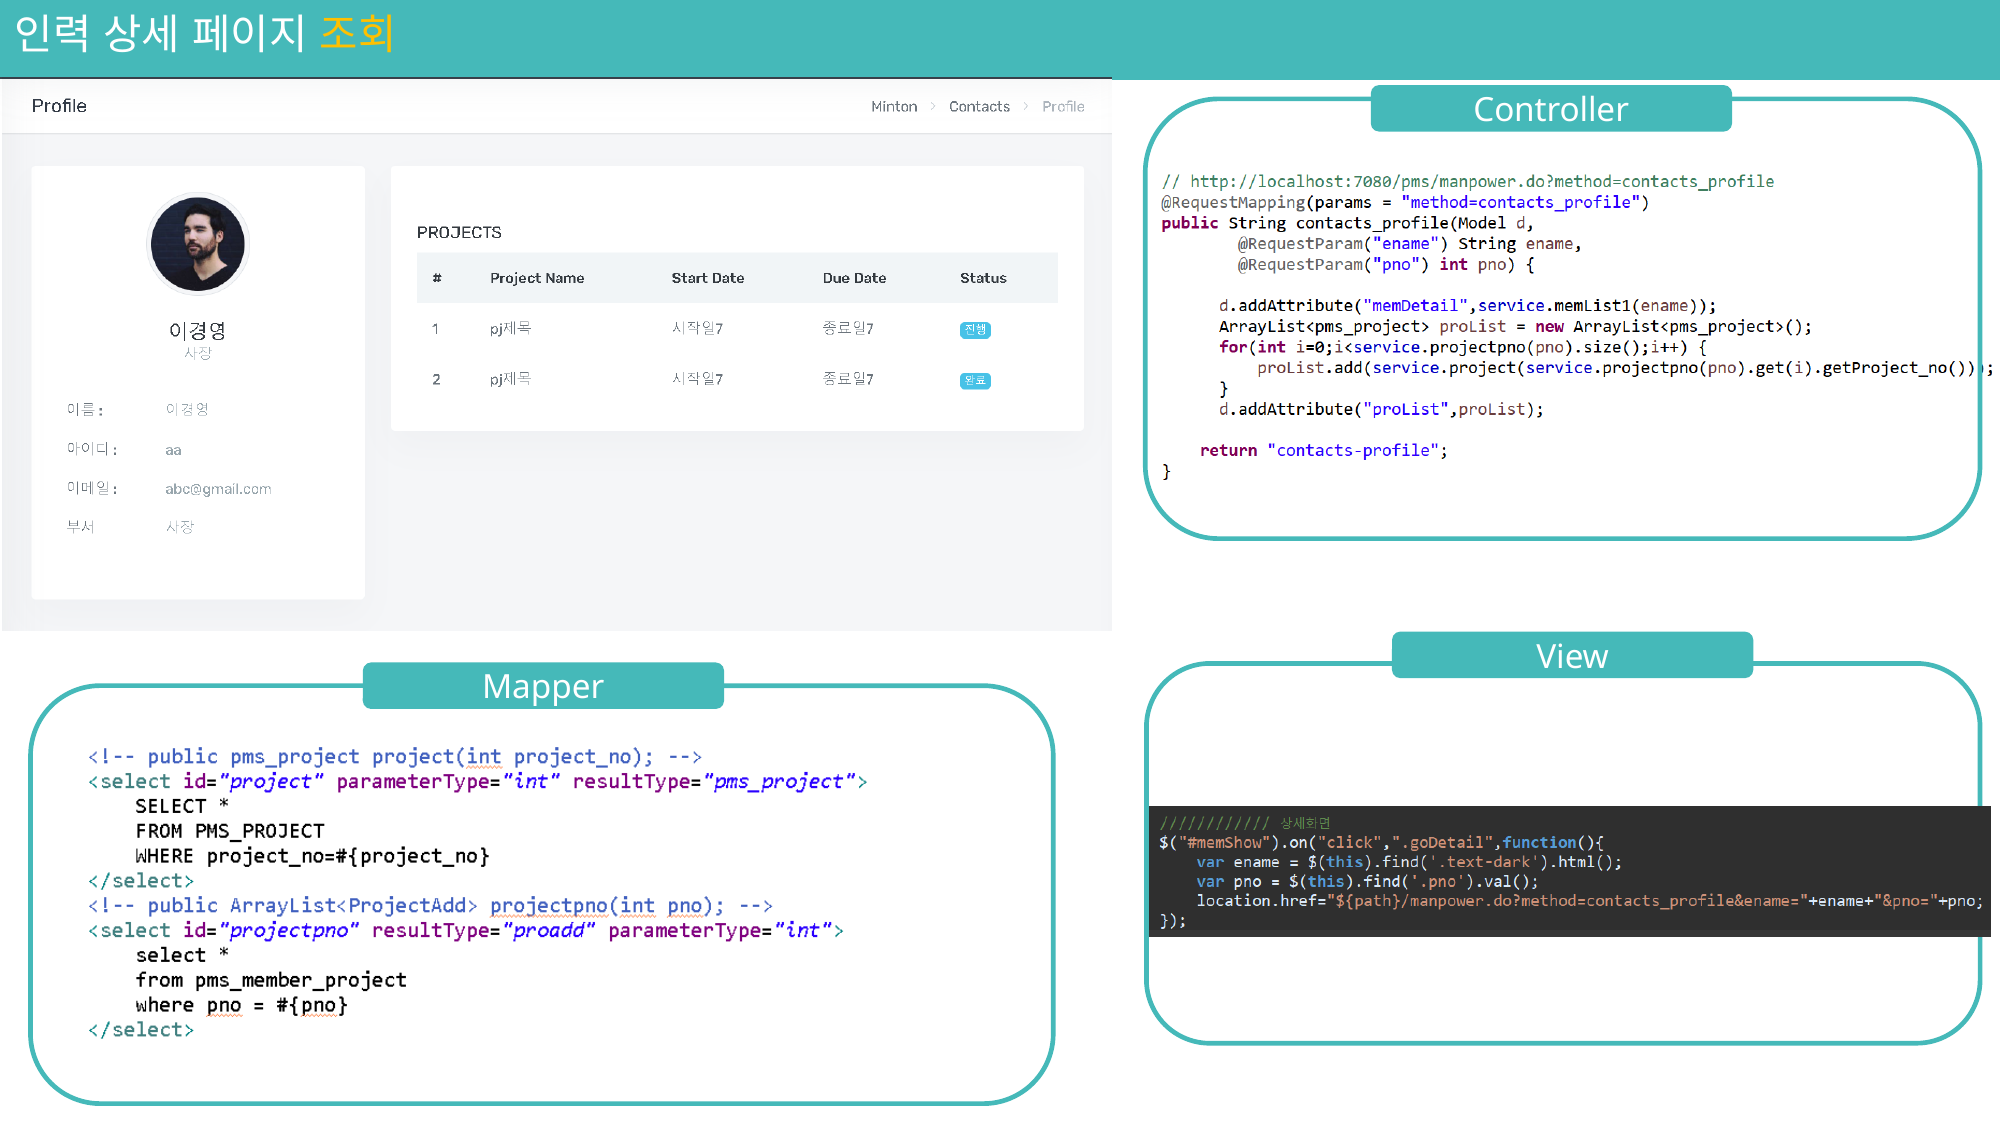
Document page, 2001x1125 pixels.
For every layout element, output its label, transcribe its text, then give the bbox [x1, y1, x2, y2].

text_box [29, 684, 1055, 1105]
picture [86, 745, 871, 1044]
text_box [849, 0, 2000, 80]
picture [1149, 806, 1991, 937]
picture [0, 77, 1112, 631]
text_box [1144, 97, 1982, 476]
text_box View [1391, 631, 1754, 679]
text_box Controller [1370, 85, 1733, 132]
text_box [1145, 662, 1982, 1045]
picture [1145, 172, 2000, 480]
text_box Mapper [362, 662, 725, 709]
text_box 인력 상세 페이지 조회 [0, 0, 849, 77]
text_box [1145, 480, 1980, 540]
